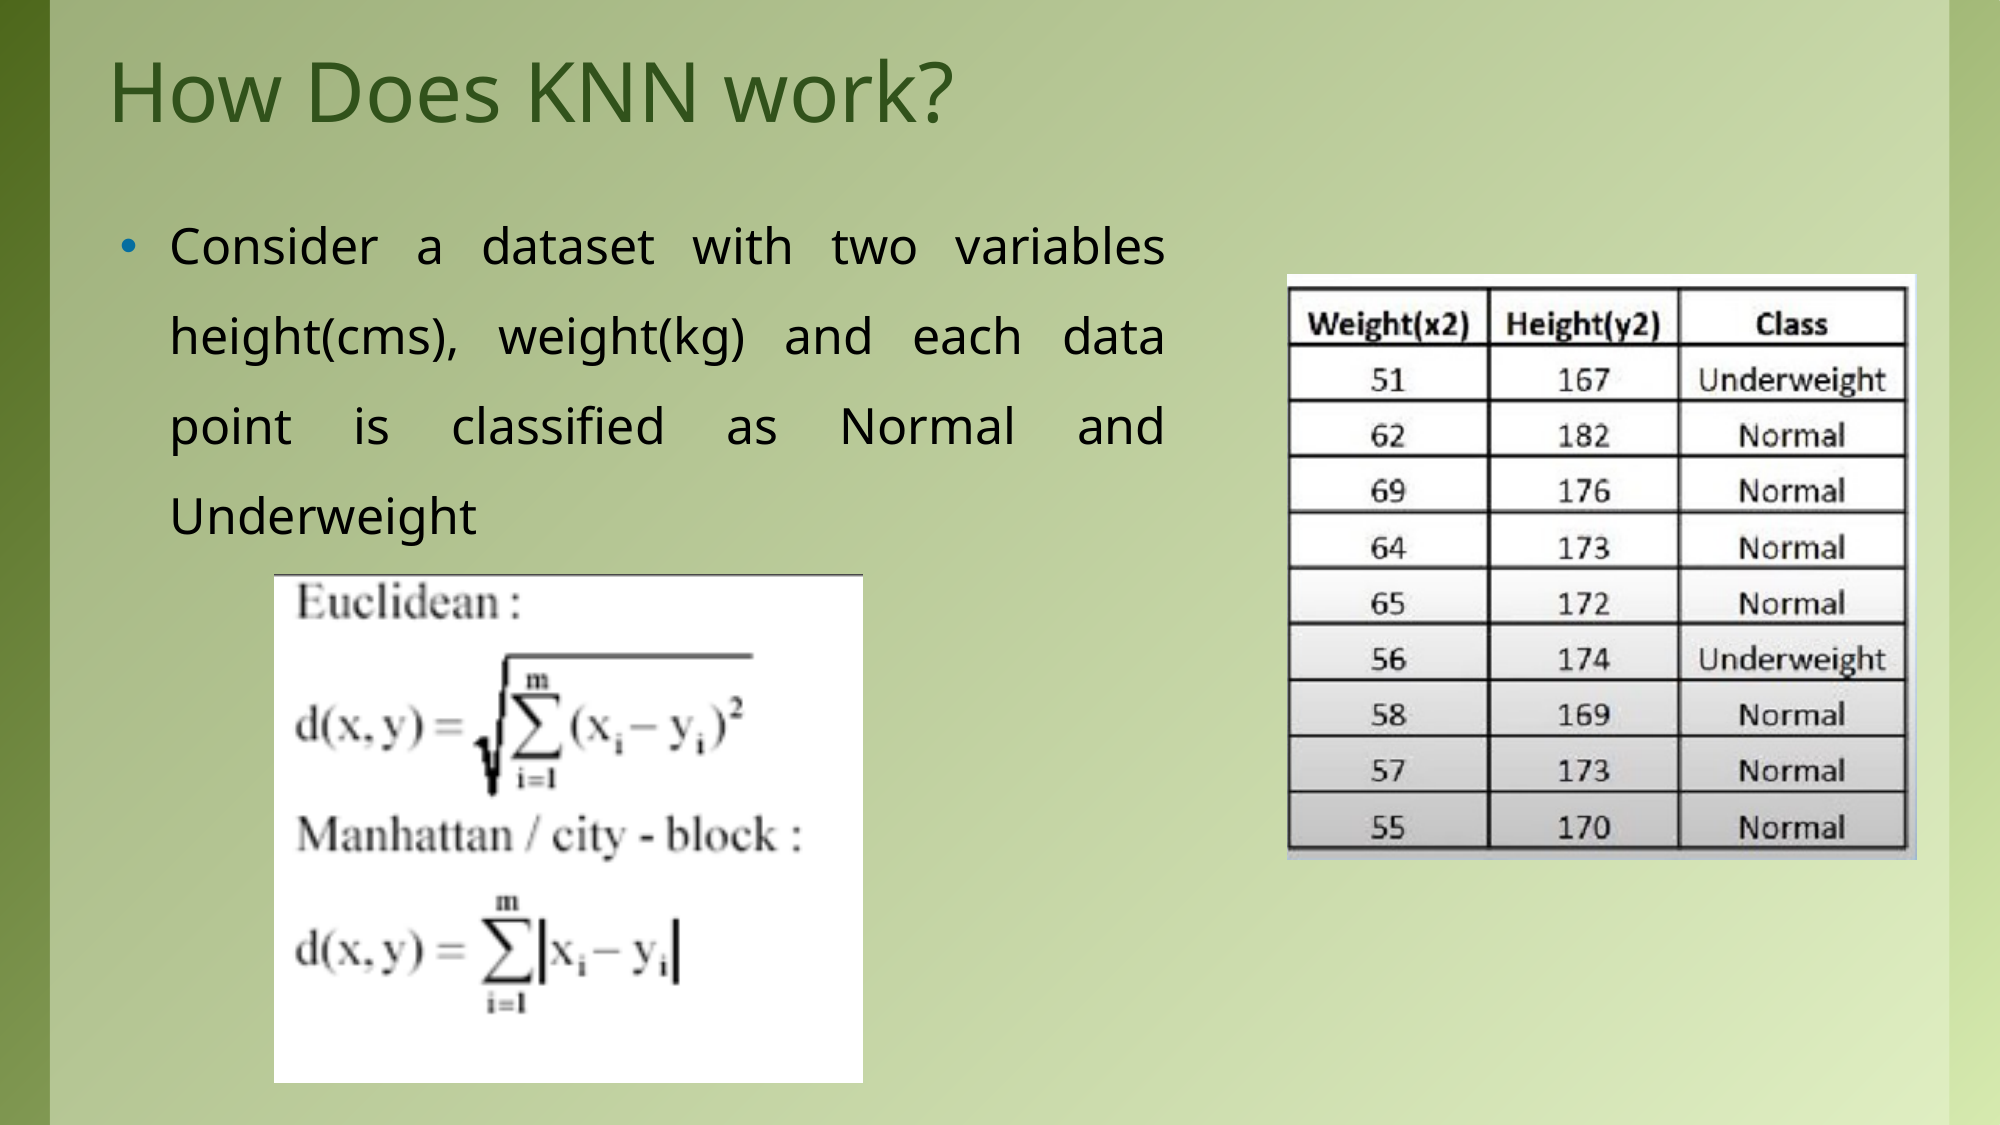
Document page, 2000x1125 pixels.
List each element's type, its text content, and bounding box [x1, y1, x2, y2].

title How Does KNN work? [87, 24, 1754, 150]
list Consider a dataset with two variables height(cms), weight(kg) and each data point is classified as Normal and Underweight [99, 174, 1188, 1088]
picture [1287, 274, 1917, 860]
picture [274, 574, 863, 1083]
